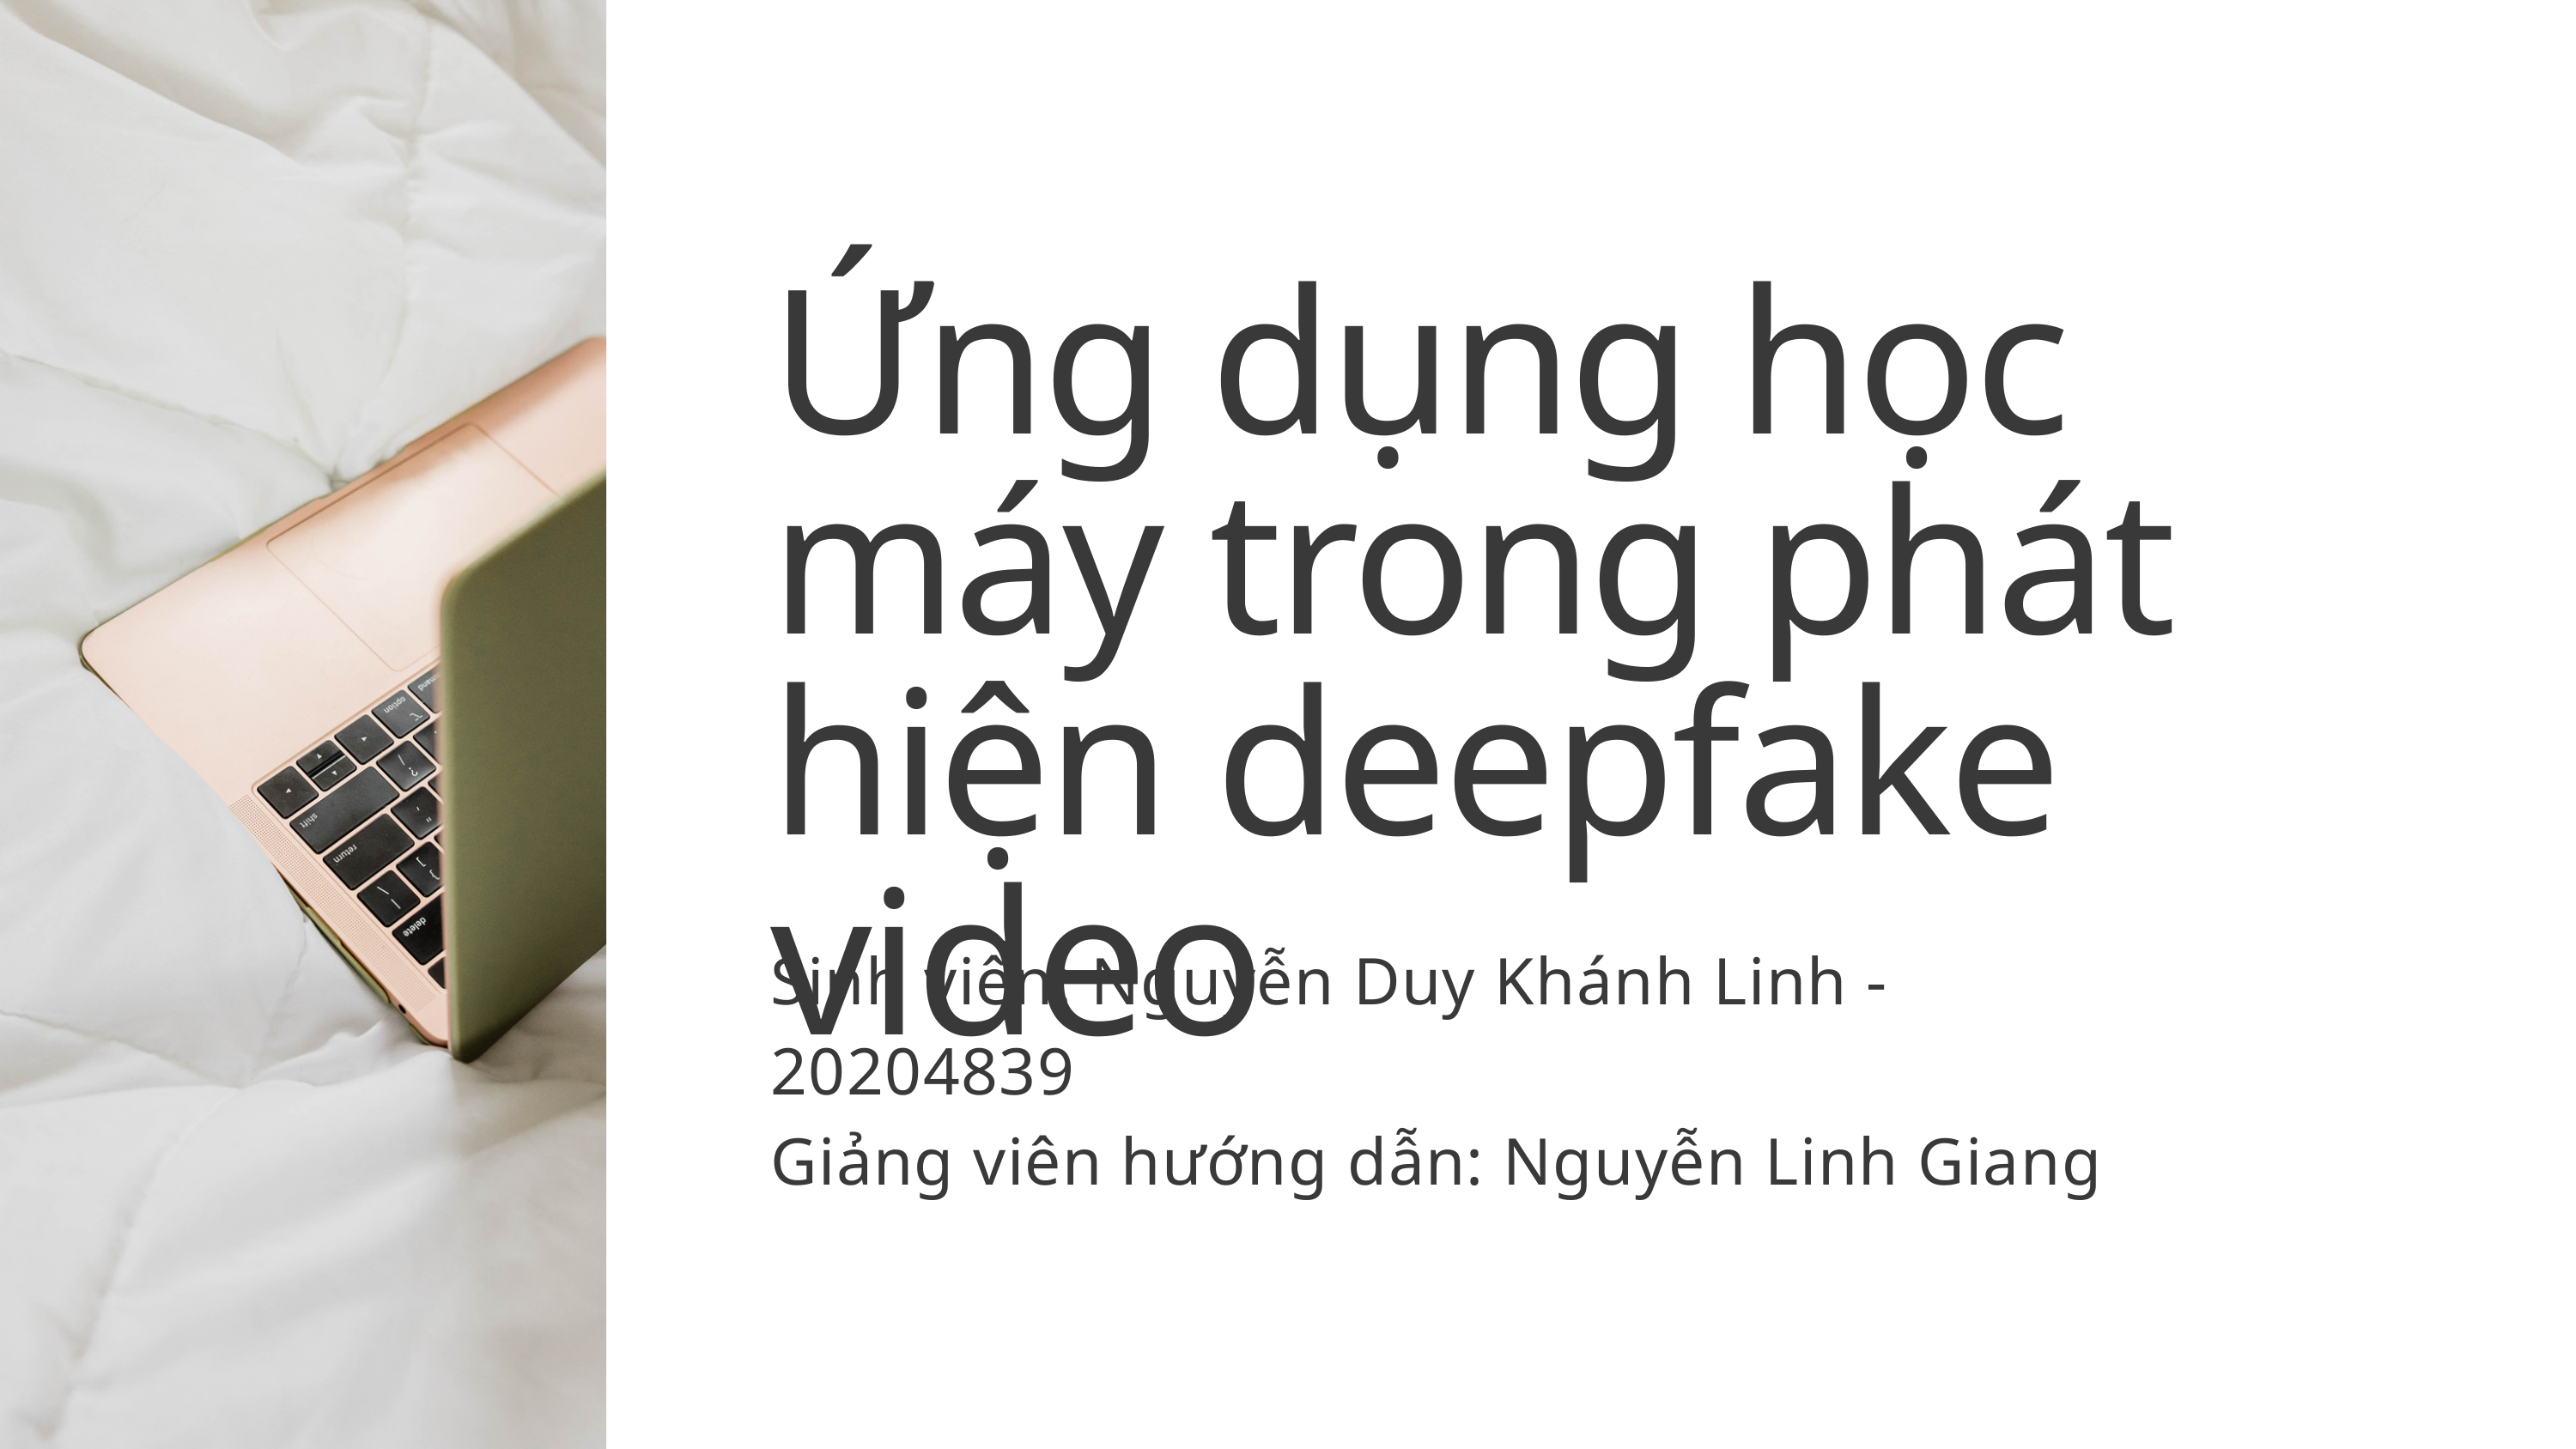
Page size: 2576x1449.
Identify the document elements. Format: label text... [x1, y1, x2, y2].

text_box Sinh viên: Nguyễn Duy Khánh Linh - 20204839 Giảng viên hướng dẫn: Nguyễn Linh Giang [770, 927, 2107, 1288]
text_box Ứng dụng học máy trong phát hiện deepfake video [770, 273, 2361, 1076]
text_box [0, 0, 607, 1449]
